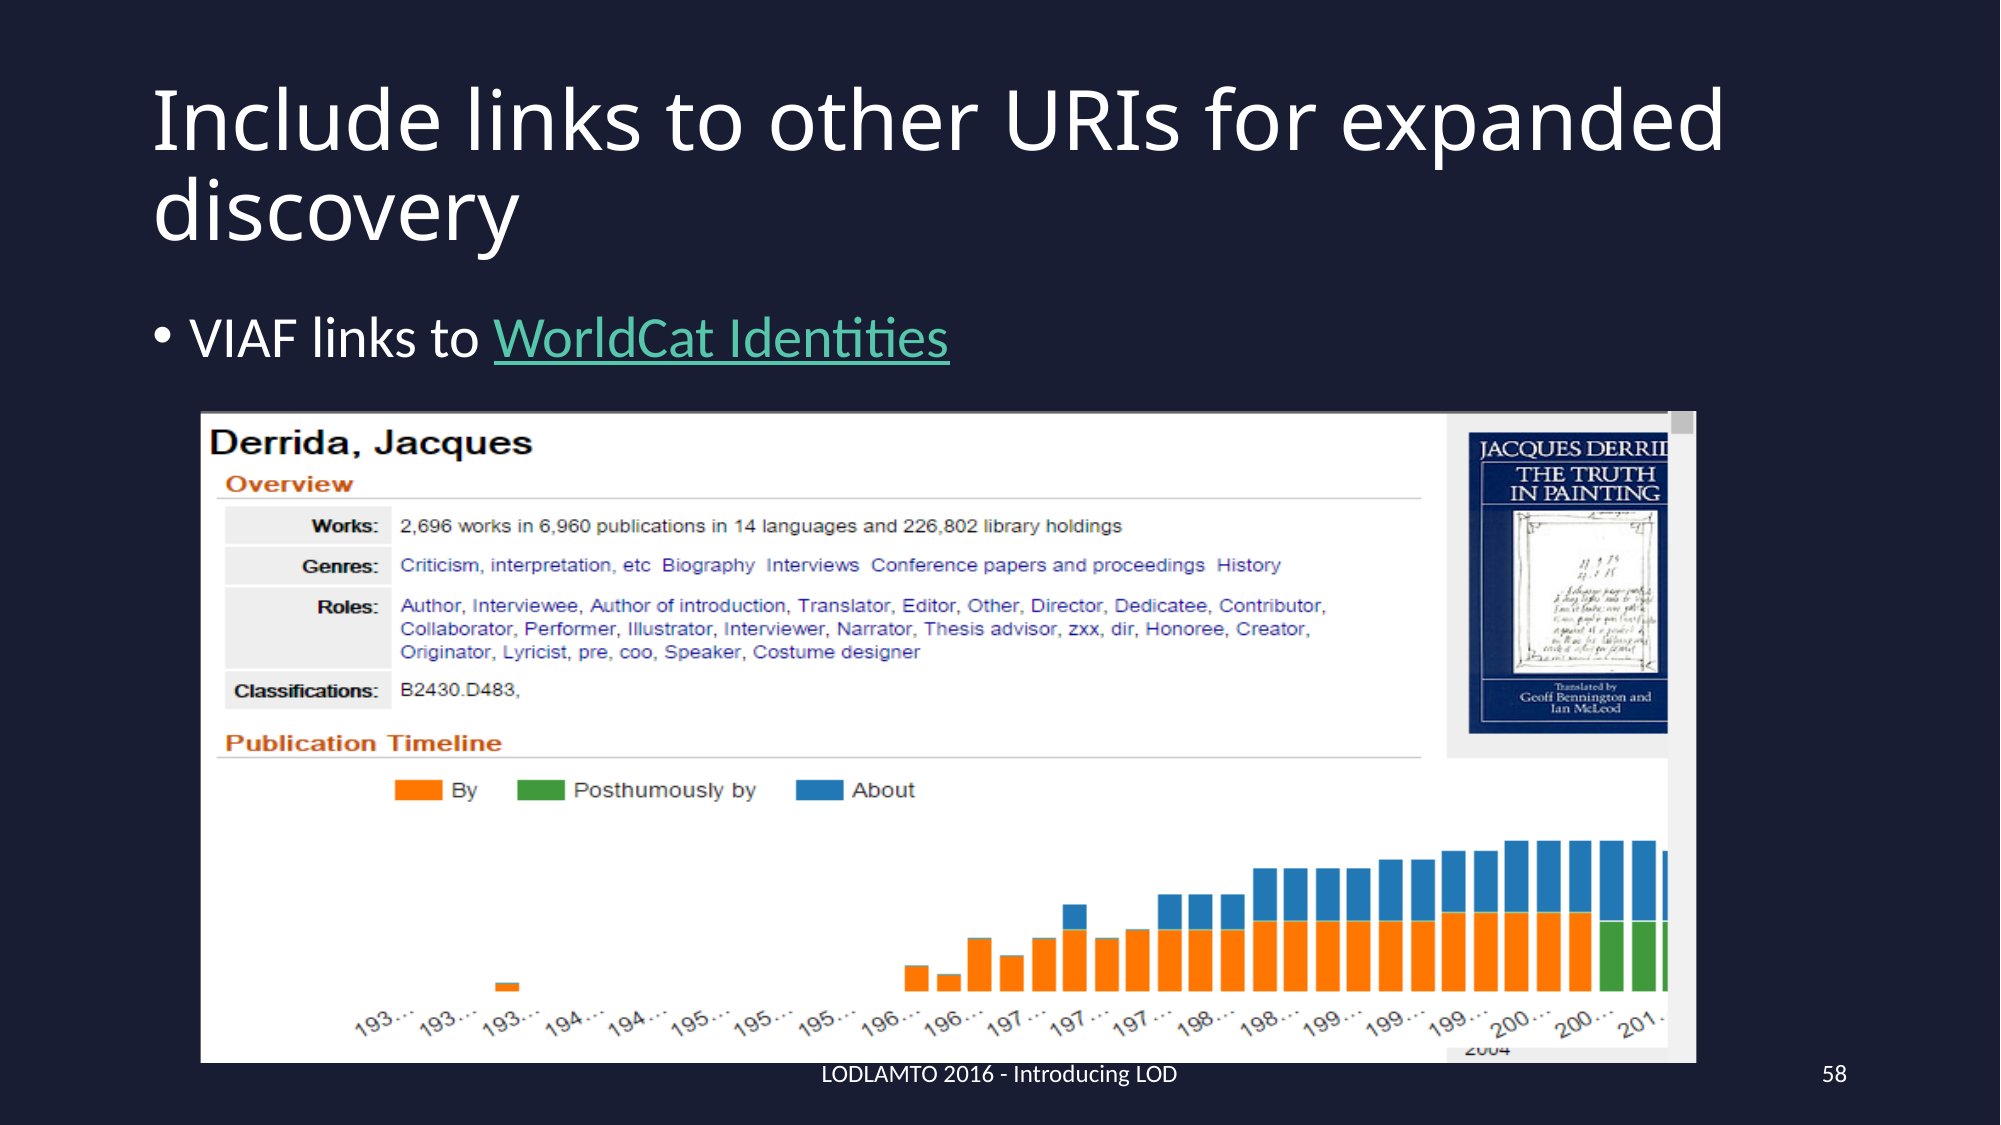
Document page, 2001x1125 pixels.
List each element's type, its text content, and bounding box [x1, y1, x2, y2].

title Include links to other URIs for expanded discovery [137, 59, 1863, 278]
footer LODLAMTO 2016 - Introducing LOD [662, 1063, 1338, 1103]
picture [200, 411, 1697, 1063]
slide_number 58 [1412, 1042, 1863, 1103]
list VIAF links to WorldCat Identities [137, 299, 1863, 412]
